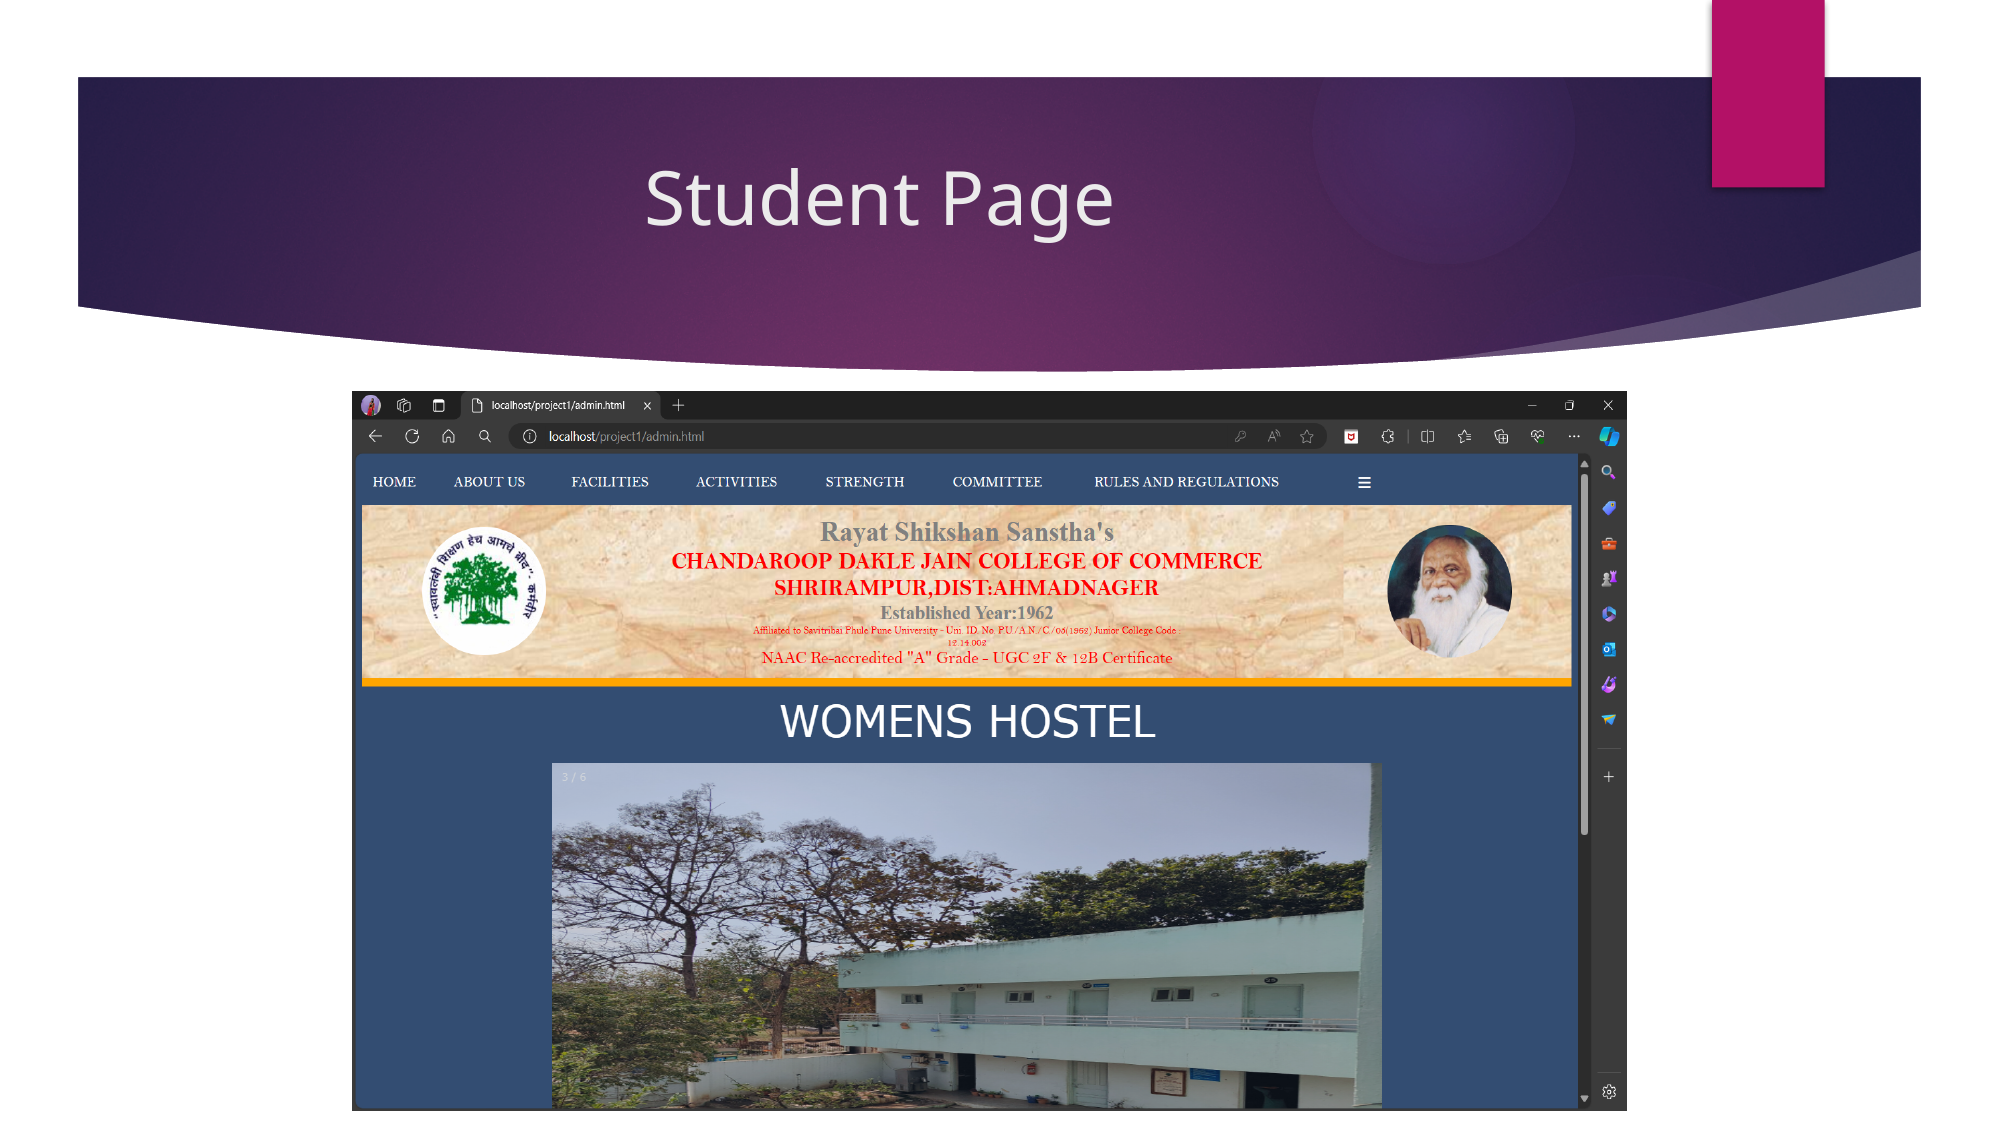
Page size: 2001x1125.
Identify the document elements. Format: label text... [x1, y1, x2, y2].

title Student Page [629, 114, 1627, 276]
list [351, 391, 1627, 1111]
